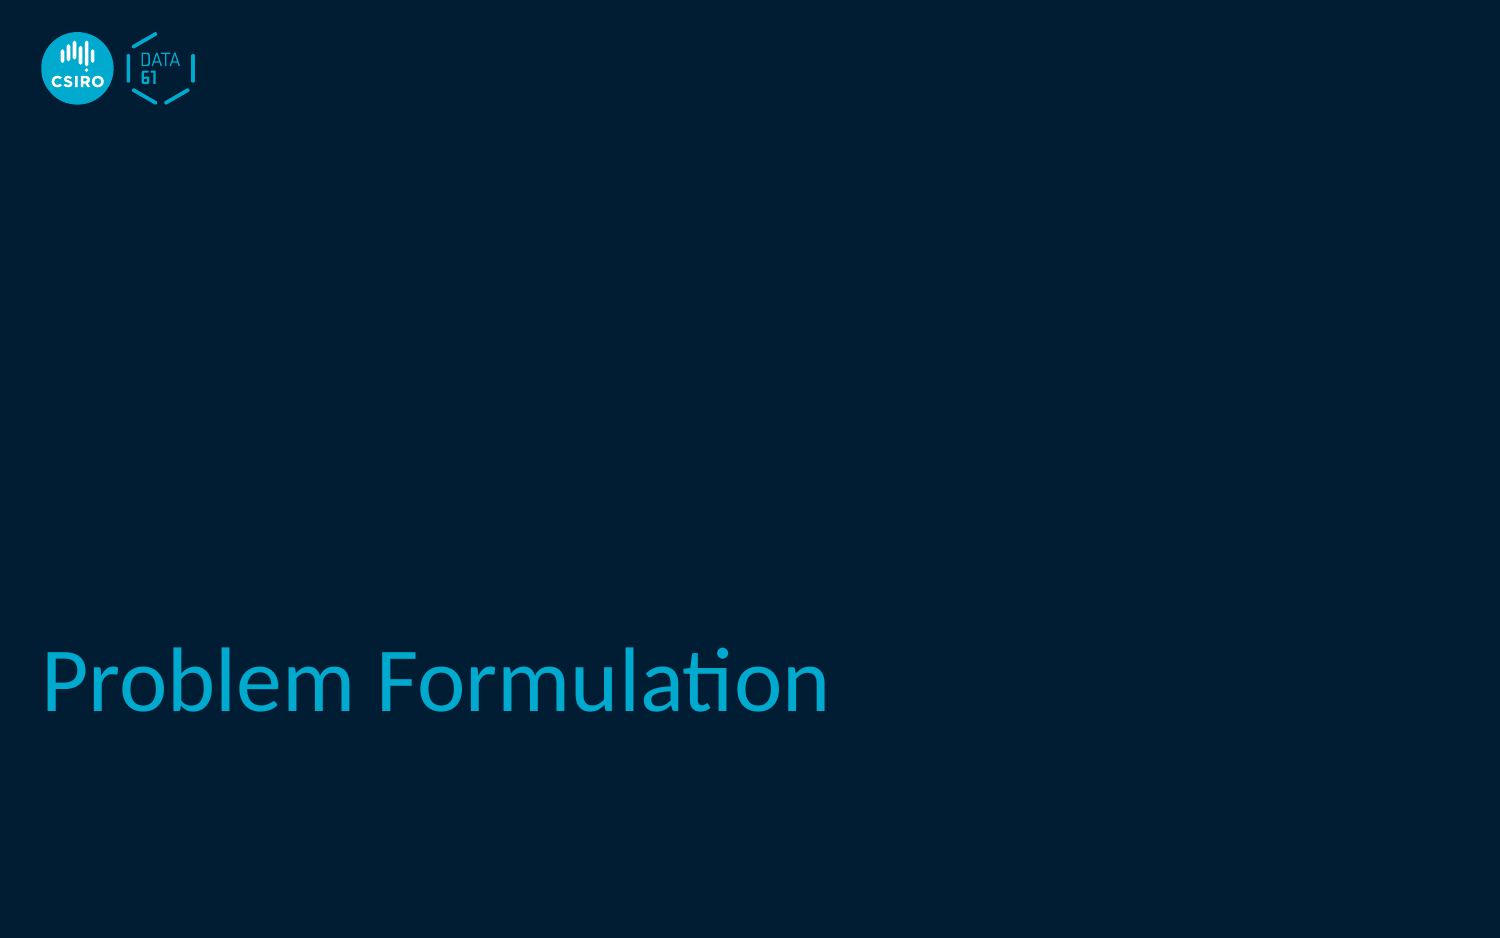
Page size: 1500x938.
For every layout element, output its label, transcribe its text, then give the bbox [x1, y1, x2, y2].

list Problem Formulation [41, 232, 1199, 732]
